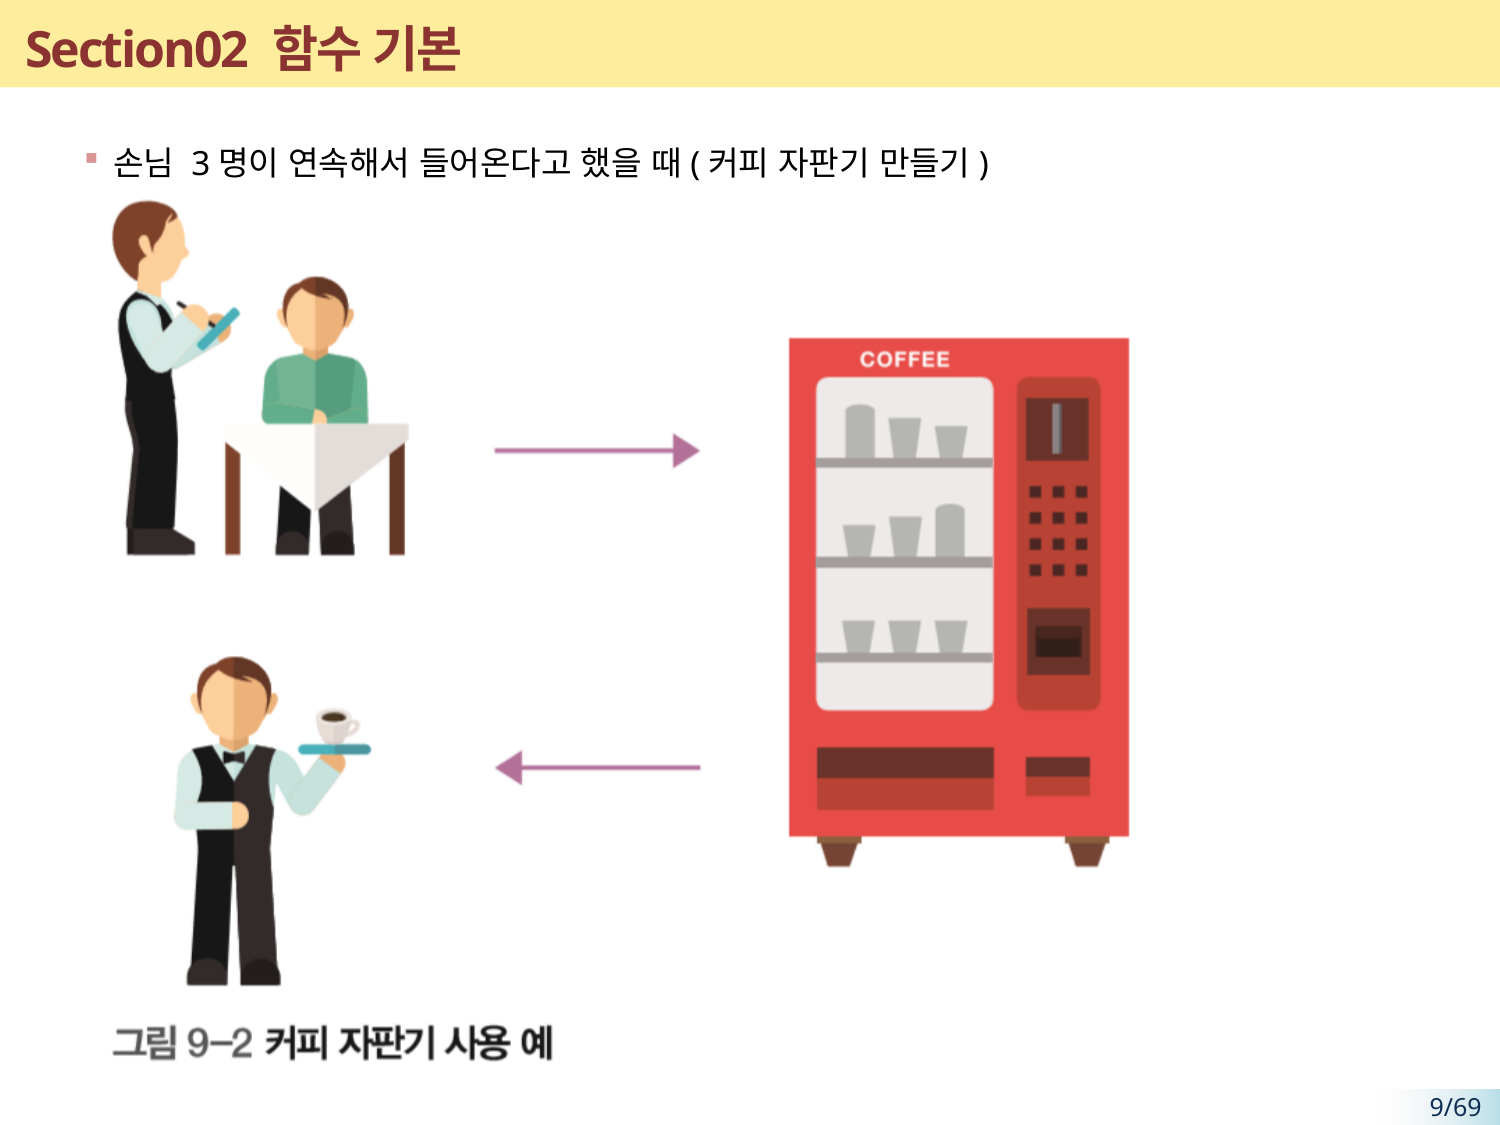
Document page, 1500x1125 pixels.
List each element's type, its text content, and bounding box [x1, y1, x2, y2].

picture [107, 193, 1142, 1063]
list 손님 3명이 연속해서 들어온다고 했을 때(커피 자판기 만들기) [10, 126, 1481, 1057]
title Section02 함수 기본 [10, 8, 1288, 87]
